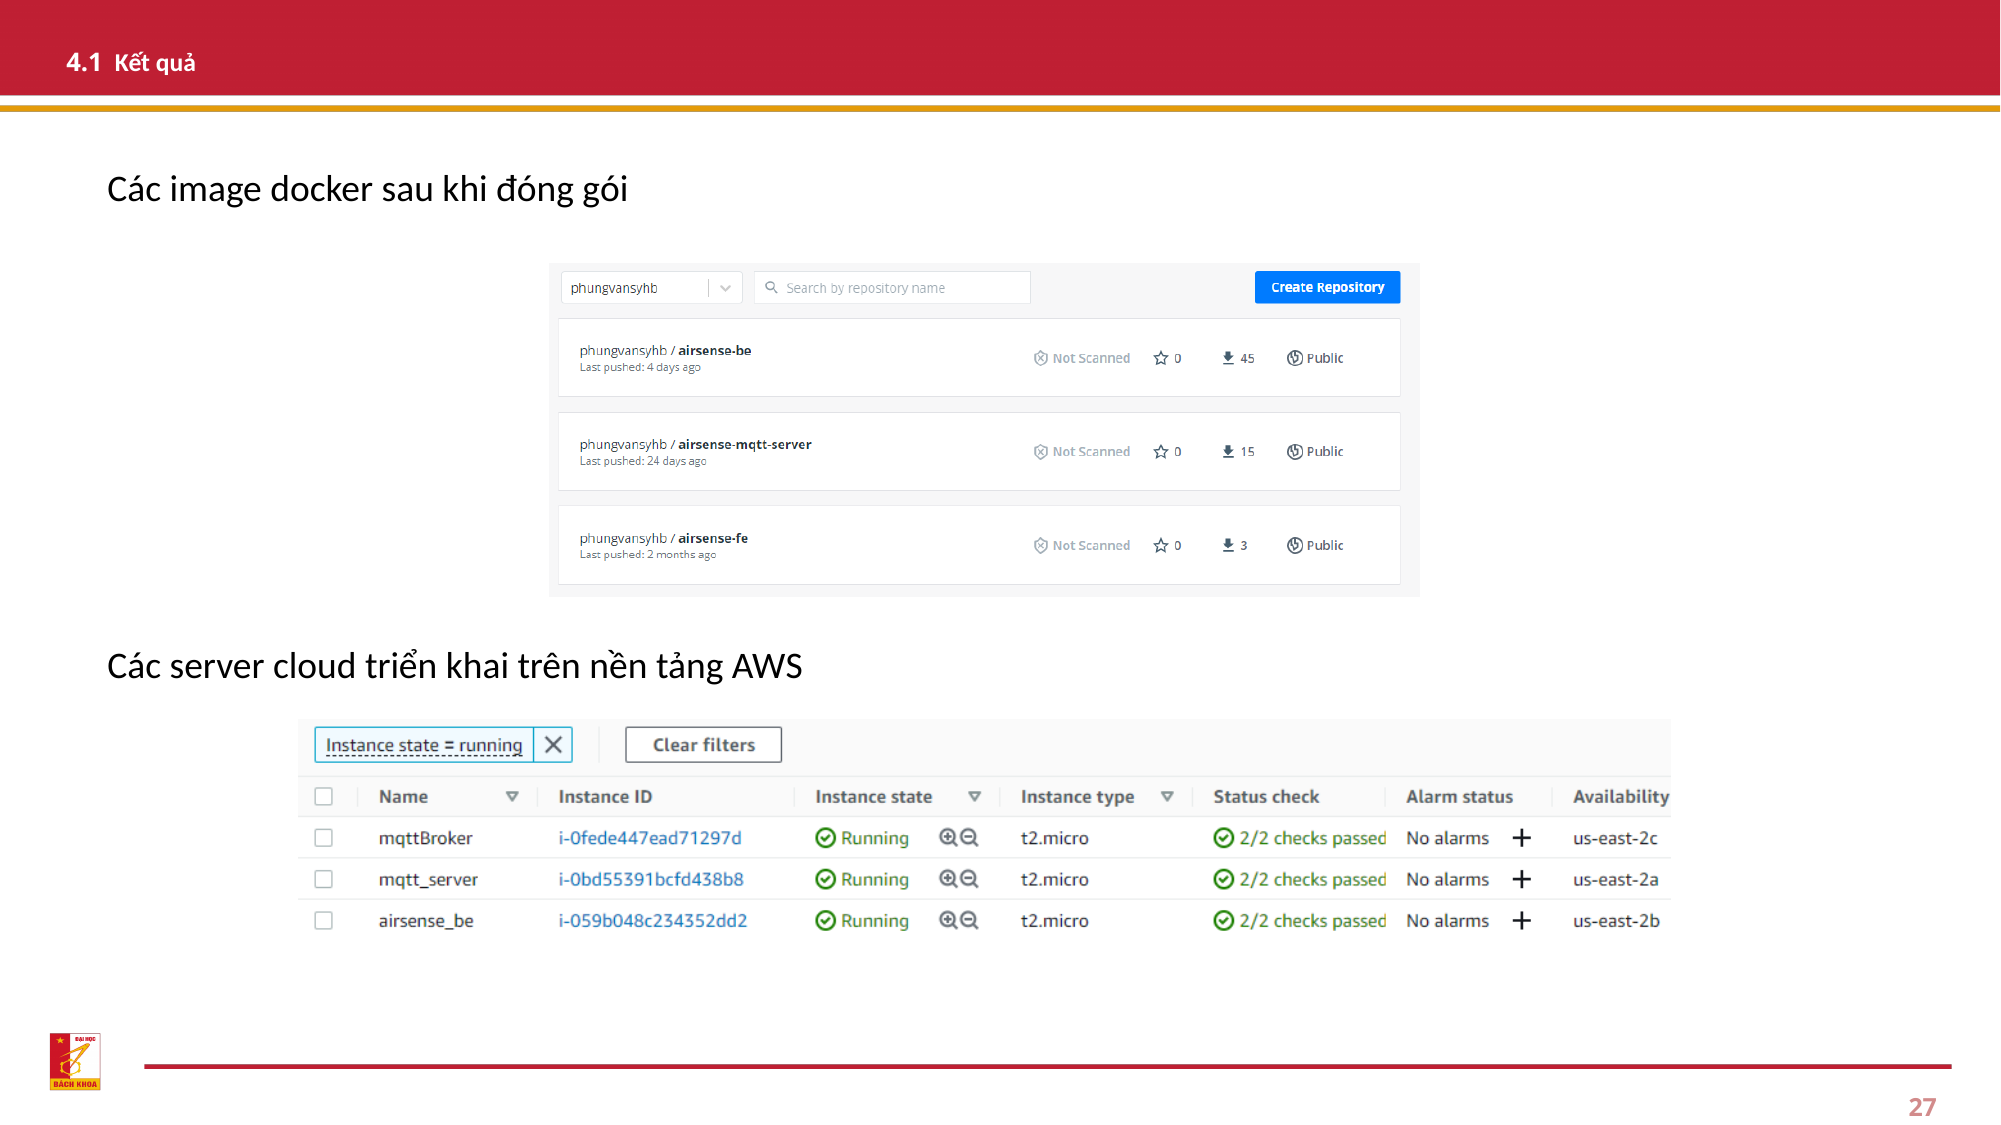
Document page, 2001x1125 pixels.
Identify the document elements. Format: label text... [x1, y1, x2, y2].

text_box Các image docker sau khi đóng gói [92, 157, 1396, 217]
title 4.1 Kết quả [51, 41, 1949, 116]
slide_number 27 [1502, 1078, 1953, 1125]
text_box Các server cloud triển khai trên nền tảng AWS [92, 633, 1396, 694]
picture [0, 0, 2001, 1125]
